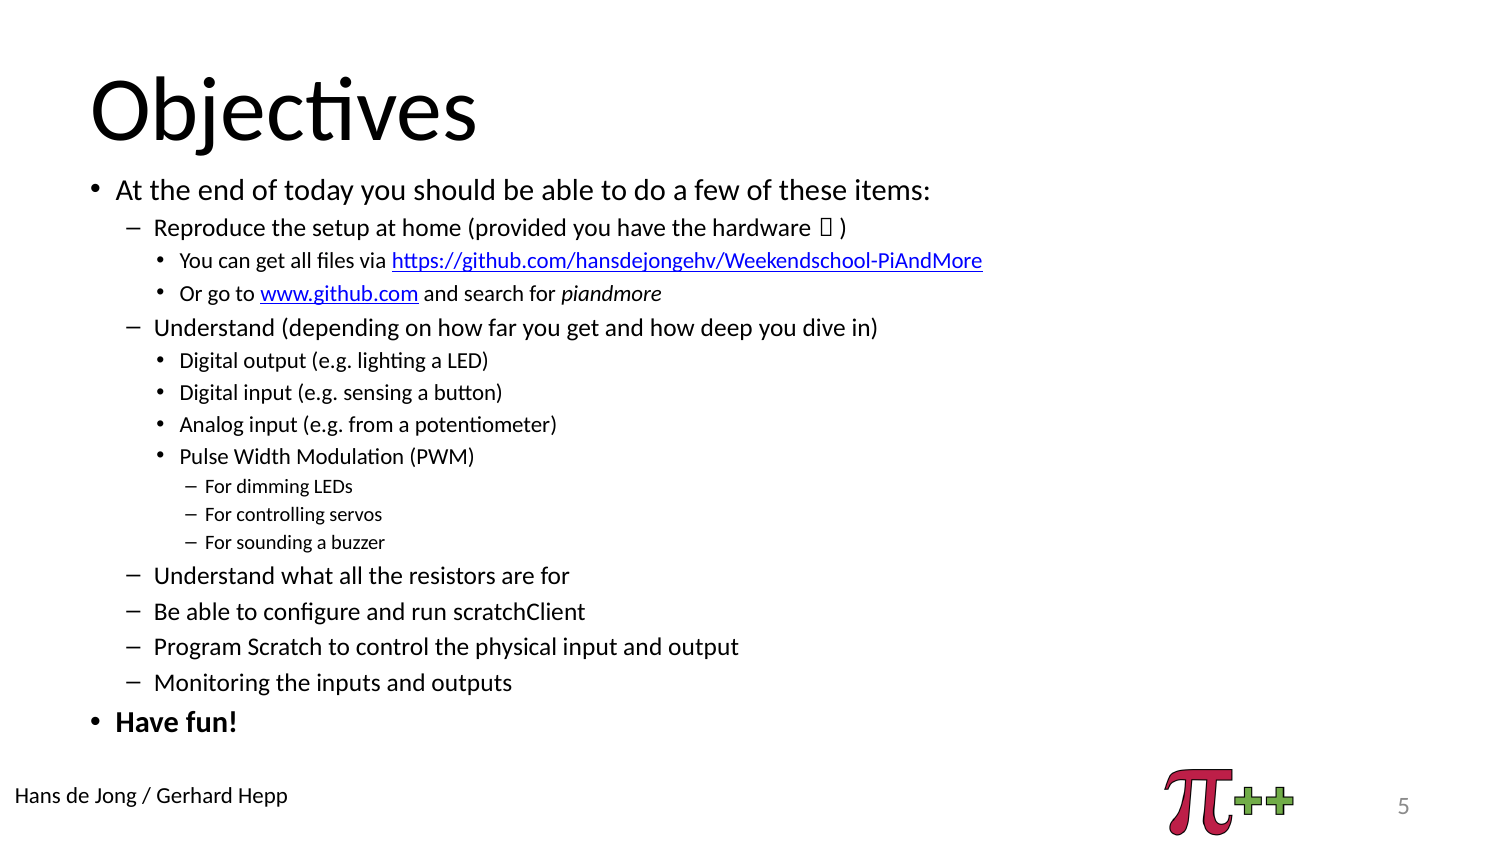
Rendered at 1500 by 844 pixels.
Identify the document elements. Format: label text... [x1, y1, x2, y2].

slide_number 5 [1340, 782, 1425, 827]
title Objectives [75, 33, 1425, 161]
list At the end of today you should be able to do a few of these items: Reproduce the setup at home (provided you have the hardware  ) You can get all files via https://github.com/hansdejongehv/Weekendschool-PiAndMore Or go to www.github.com and search for piandmore Understand (depending on how far you get and how deep you dive in) Digital output (e.g. lighting a LED) Digital input (e.g. sensing a button) Analog input (e.g. from a potentiometer) Pulse Width Modulation (PWM) For dimming LEDs For controlling servos For sounding a buzzer Understand what all the resistors are for Be able to configure and run scratchClient Program Scratch to control the physical input and output Monitoring the inputs and outputs Have fun! [75, 161, 1425, 754]
picture [1163, 768, 1294, 836]
